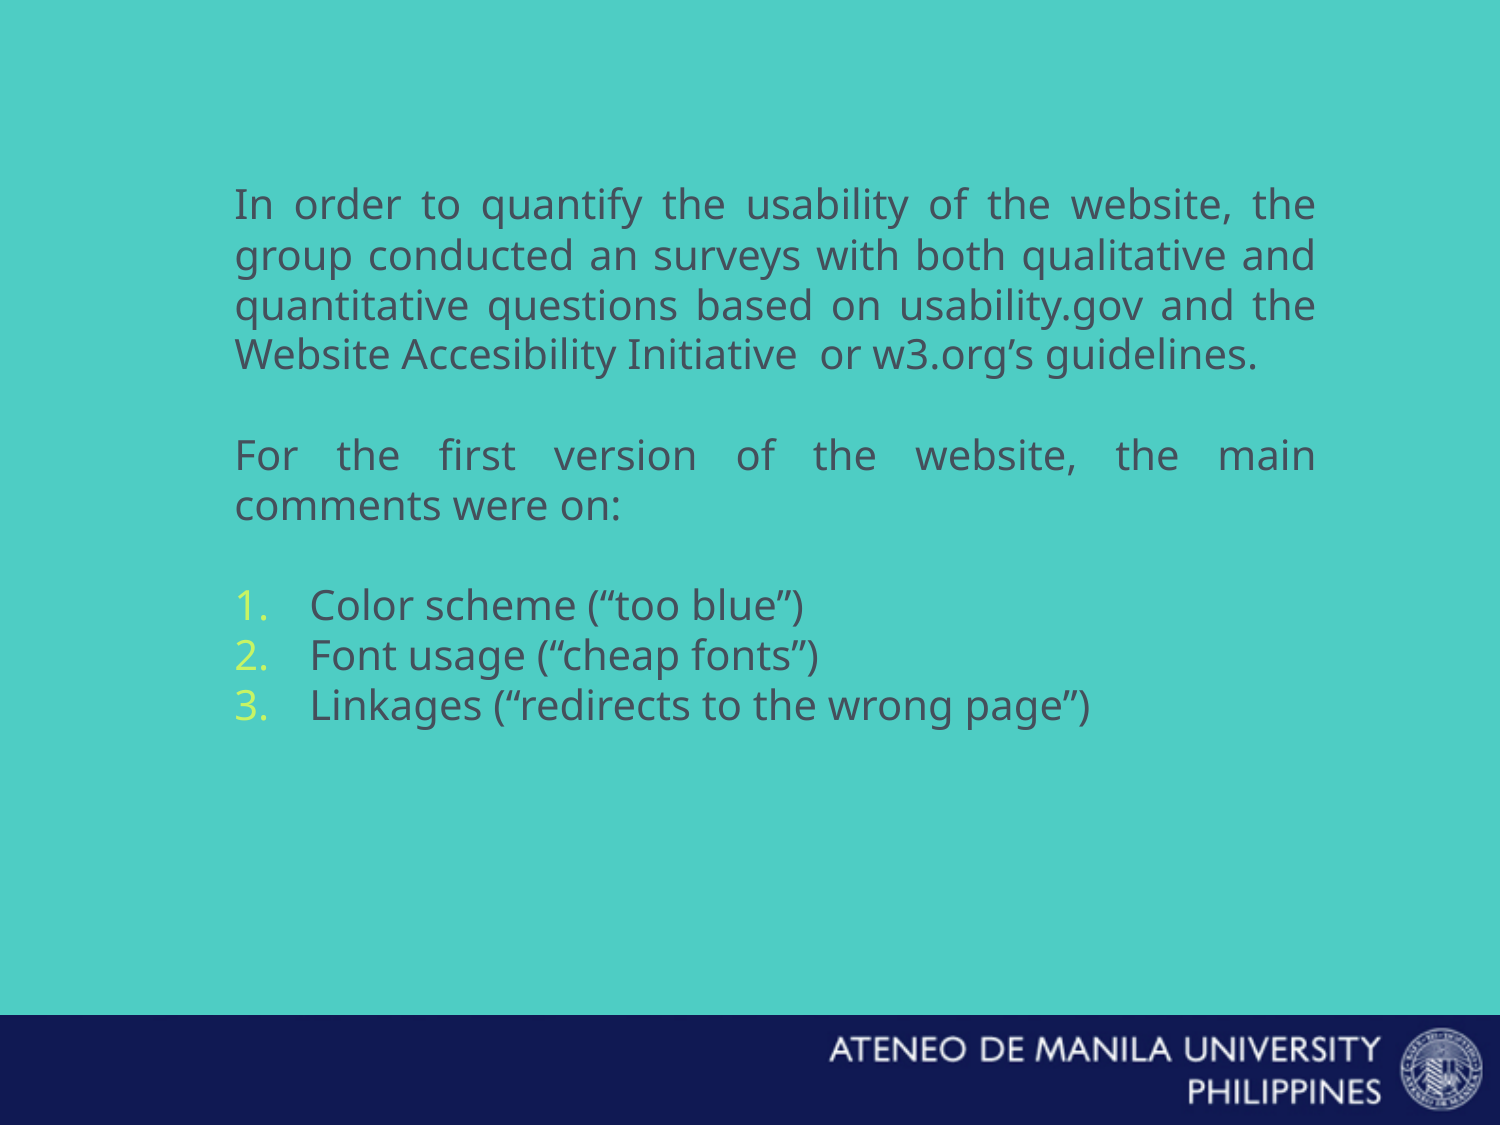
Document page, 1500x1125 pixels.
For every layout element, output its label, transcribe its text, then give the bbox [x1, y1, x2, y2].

text_box In order to quantify the usability of the website, the group conducted an surveys with both qualitative and quantitative questions based on usability.gov and the Website Accesibility Initiative or w3.org’s guidelines. For the first version of the website, the main comments were on: Color scheme (“too blue”) Font usage (“cheap fonts”) Linkages (“redirects to the wrong page”) [219, 163, 1332, 949]
picture [0, 1015, 1500, 1125]
